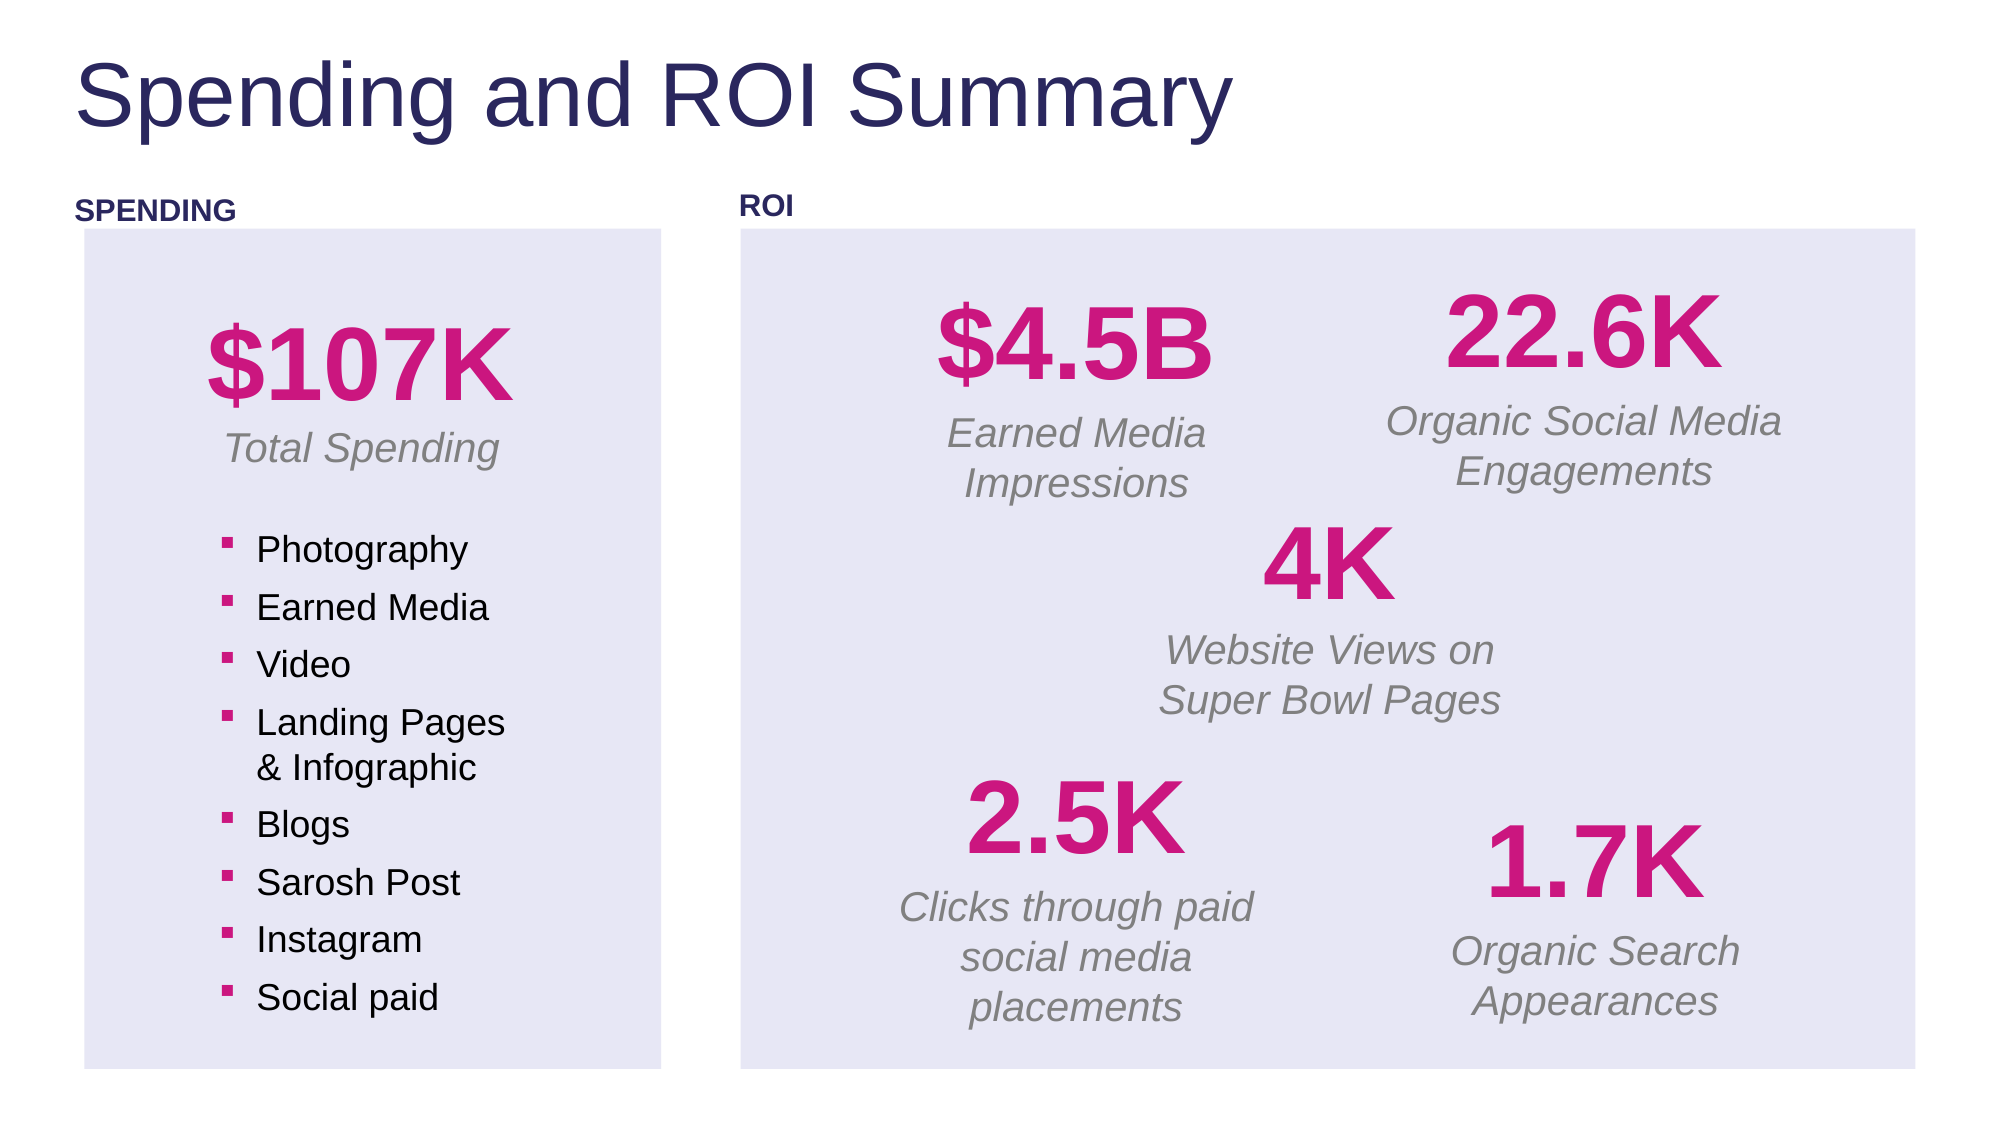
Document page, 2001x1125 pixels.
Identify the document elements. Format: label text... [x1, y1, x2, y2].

text_box [83, 228, 662, 1070]
text_box Organic Search Appearances [1395, 916, 1796, 1032]
text_box ROI [724, 177, 1061, 230]
text_box $4.5B [877, 267, 1277, 398]
text_box 1.7K [1396, 785, 1796, 916]
text_box Clicks through paid social media placements [876, 872, 1277, 1037]
text_box Total Spending [161, 413, 562, 478]
title Spending and ROI Summary [59, 40, 1785, 155]
text_box [740, 228, 1916, 1070]
text_box Website Views on Super Bowl Pages [1130, 615, 1531, 730]
text_box 22.6K [1384, 255, 1785, 385]
text_box Earned Media Impressions [876, 398, 1277, 513]
text_box 4K [1130, 487, 1530, 615]
list Photography Earned Media Video Landing Pages & Infographic Blogs Sarosh Post Instagram Social paid [203, 517, 578, 1125]
text_box Organic Social Media Engagements [1365, 385, 1804, 501]
text_box 2.5K [876, 741, 1277, 872]
text_box SPENDING [59, 182, 396, 235]
text_box $107K [161, 289, 562, 413]
